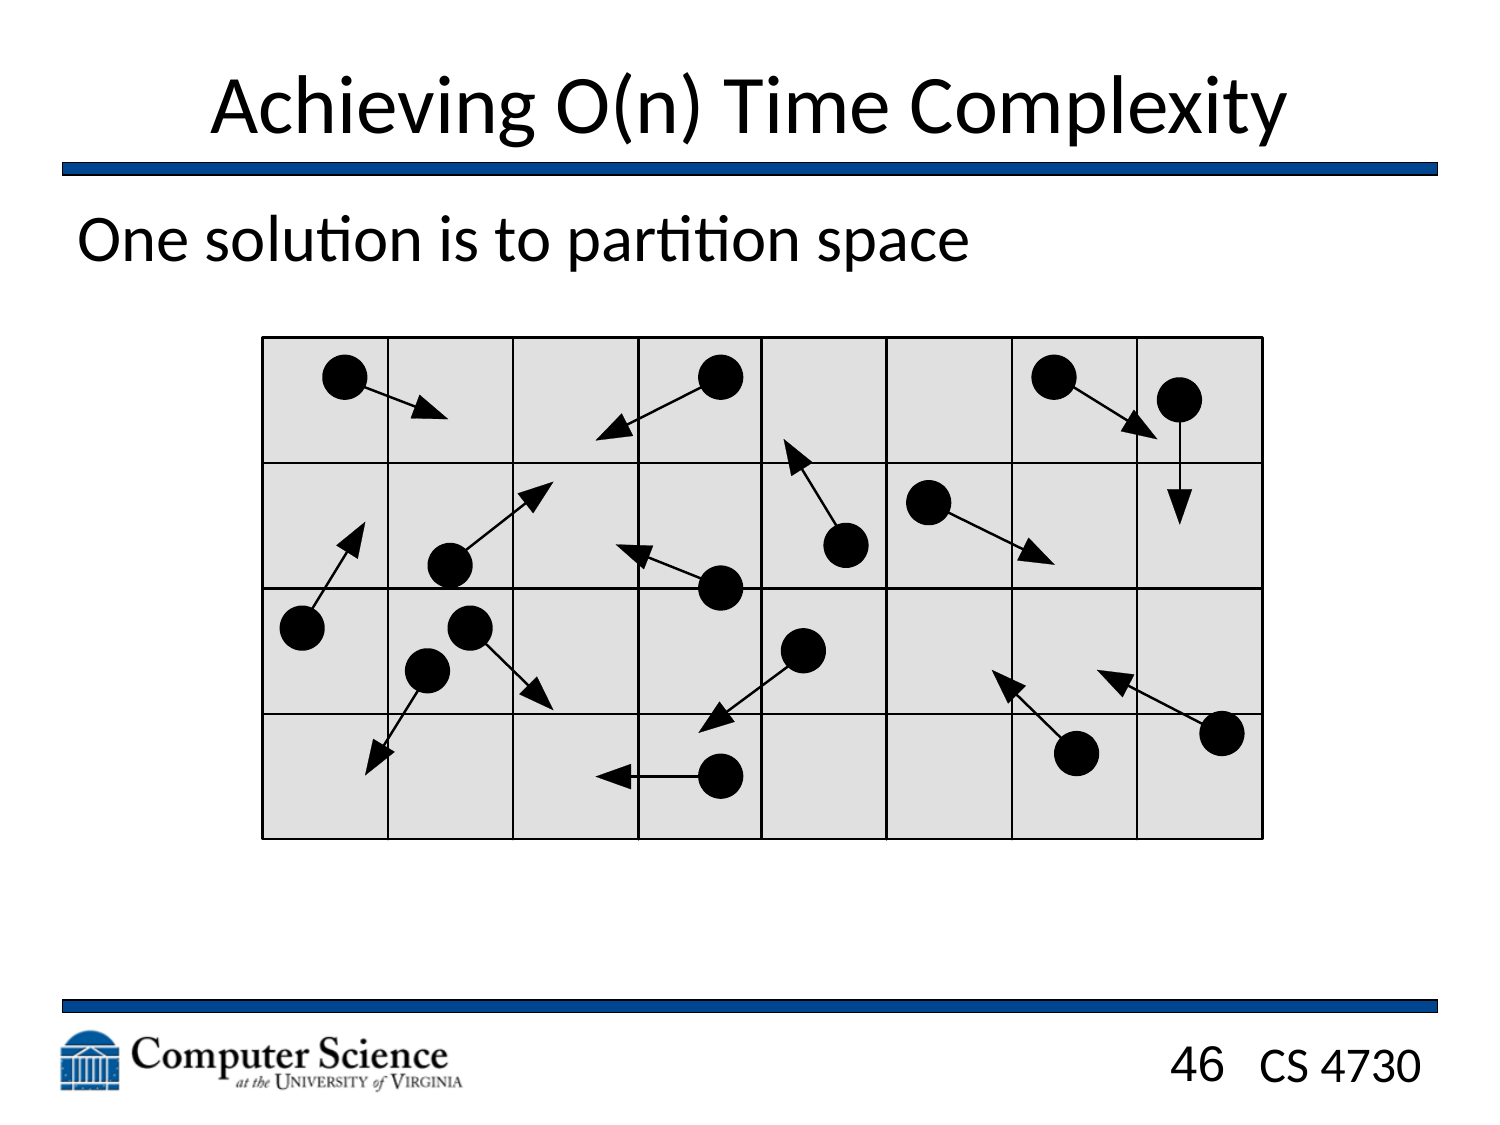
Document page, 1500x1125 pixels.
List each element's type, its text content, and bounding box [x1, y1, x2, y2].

slide_number 46 [1155, 1024, 1468, 1100]
title Achieving O(n) Time Complexity [62, 49, 1438, 151]
picture [249, 324, 1276, 853]
list One solution is to partition space [62, 187, 1438, 1001]
picture [50, 1024, 472, 1101]
